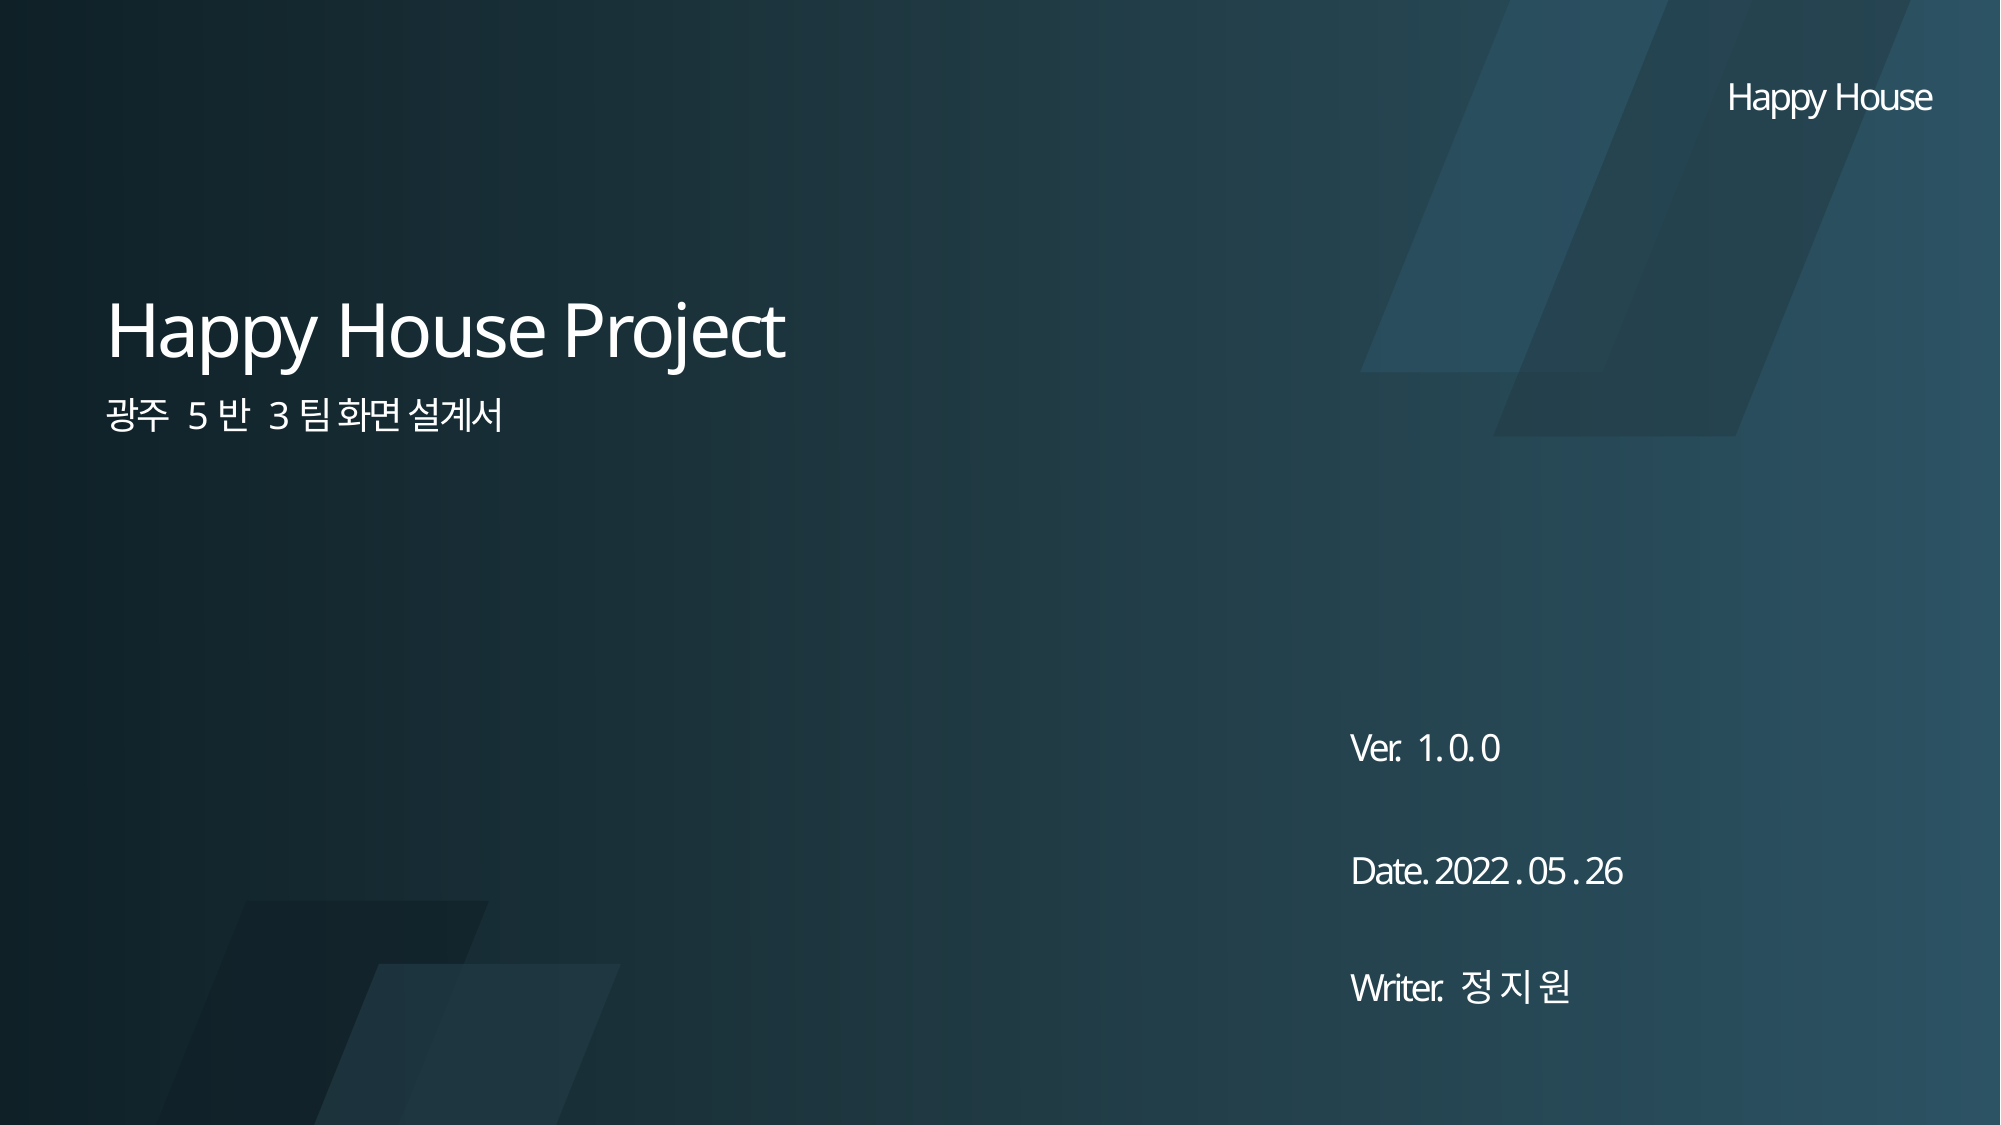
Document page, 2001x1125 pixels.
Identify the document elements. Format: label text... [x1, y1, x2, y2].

text_box Date. 2022 . 05 . 26 [1335, 826, 1927, 900]
text_box Ver. 1. 0. 0 [1335, 716, 1973, 777]
text_box Writer. 정 지 원 [1335, 942, 1927, 1016]
text_box Happy House Project [90, 275, 1077, 381]
picture [0, 0, 2000, 1125]
text_box 광주 5반 3팀 화면 설계서 [90, 384, 915, 444]
text_box Happy House [1436, 51, 1950, 126]
